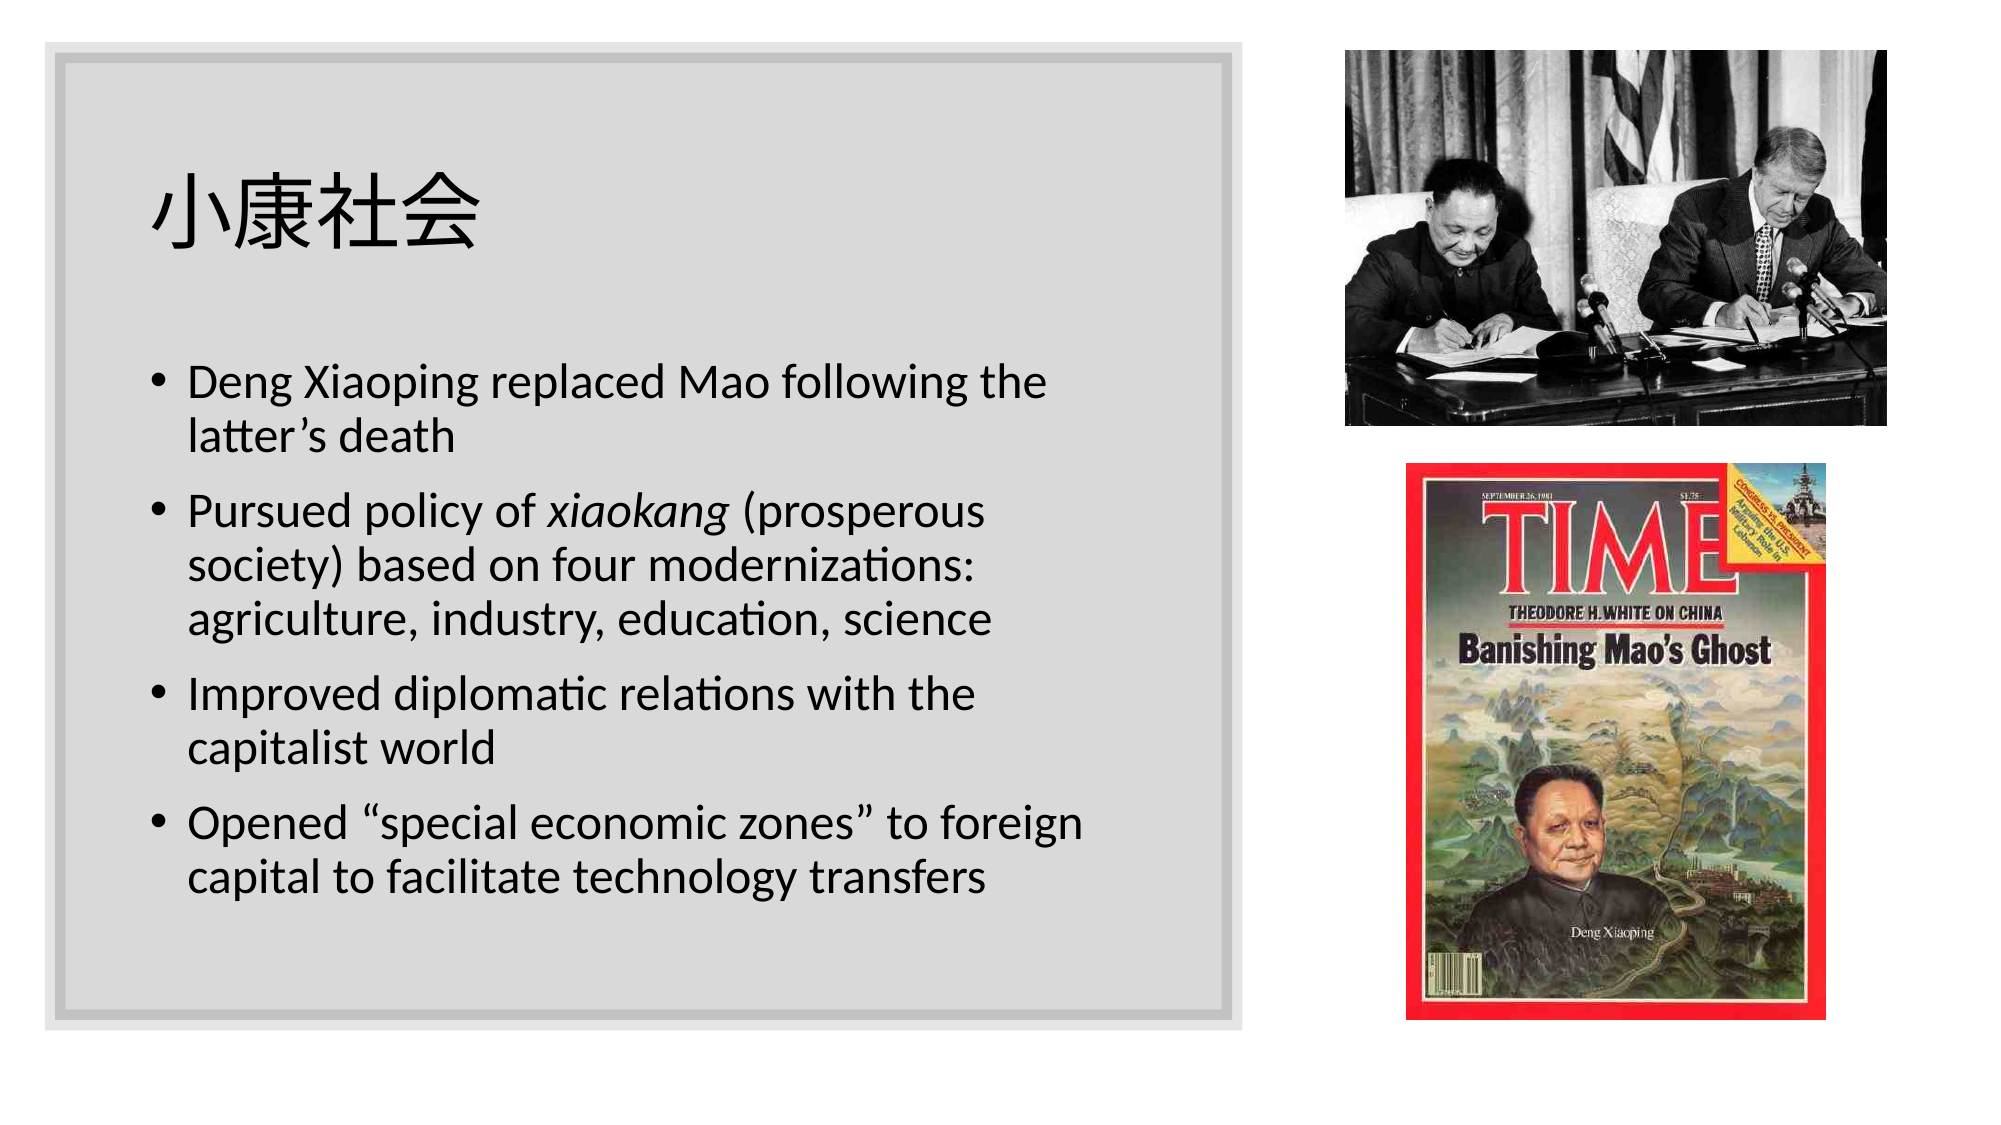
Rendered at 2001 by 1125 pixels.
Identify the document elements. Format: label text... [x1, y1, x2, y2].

list Deng Xiaoping replaced Mao following the latter’s death Pursued policy of xiaokang (prosperous society) based on four modernizations: agriculture, industry, education, science Improved diplomatic relations with the capitalist world Opened “special economic zones” to foreign capital to facilitate technology transfers [134, 348, 1153, 943]
picture [1345, 50, 1887, 426]
title 小康社会 [134, 105, 1153, 326]
picture [1406, 463, 1826, 1020]
text_box [54, 52, 1233, 1021]
